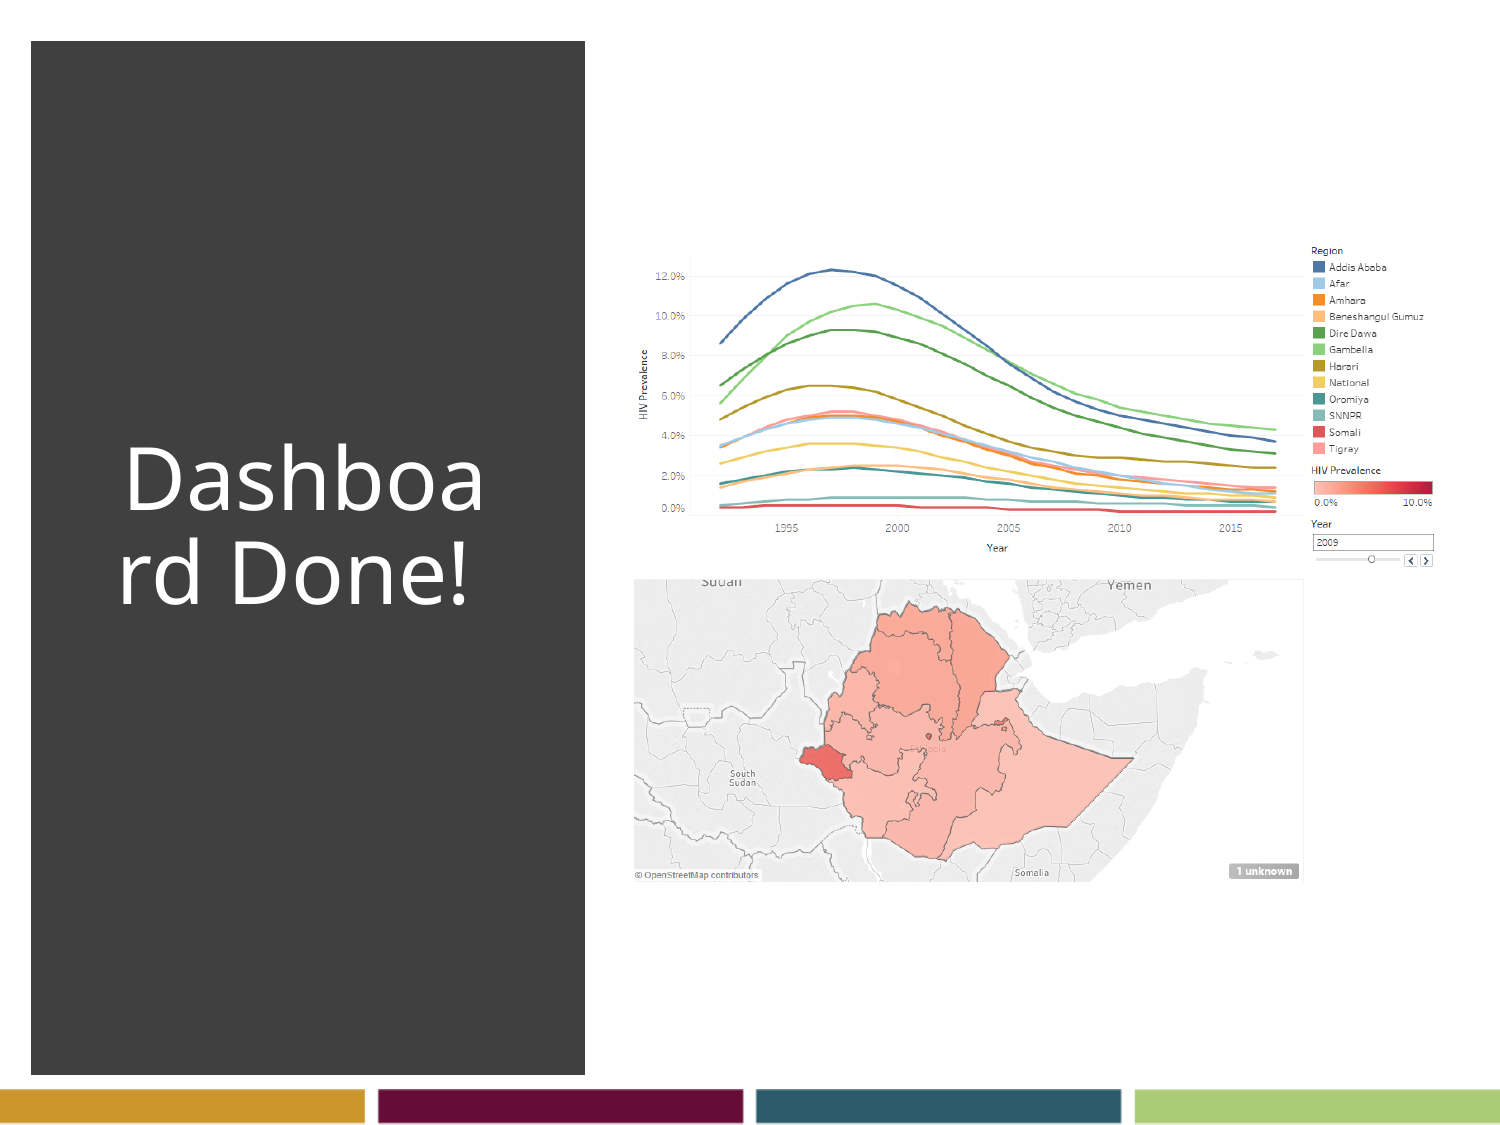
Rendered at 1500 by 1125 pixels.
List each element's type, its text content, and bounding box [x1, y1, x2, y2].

text_box [40, 50, 575, 1066]
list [634, 244, 1441, 882]
title Dashboard Done! [91, 121, 520, 936]
picture [0, 1089, 1500, 1125]
